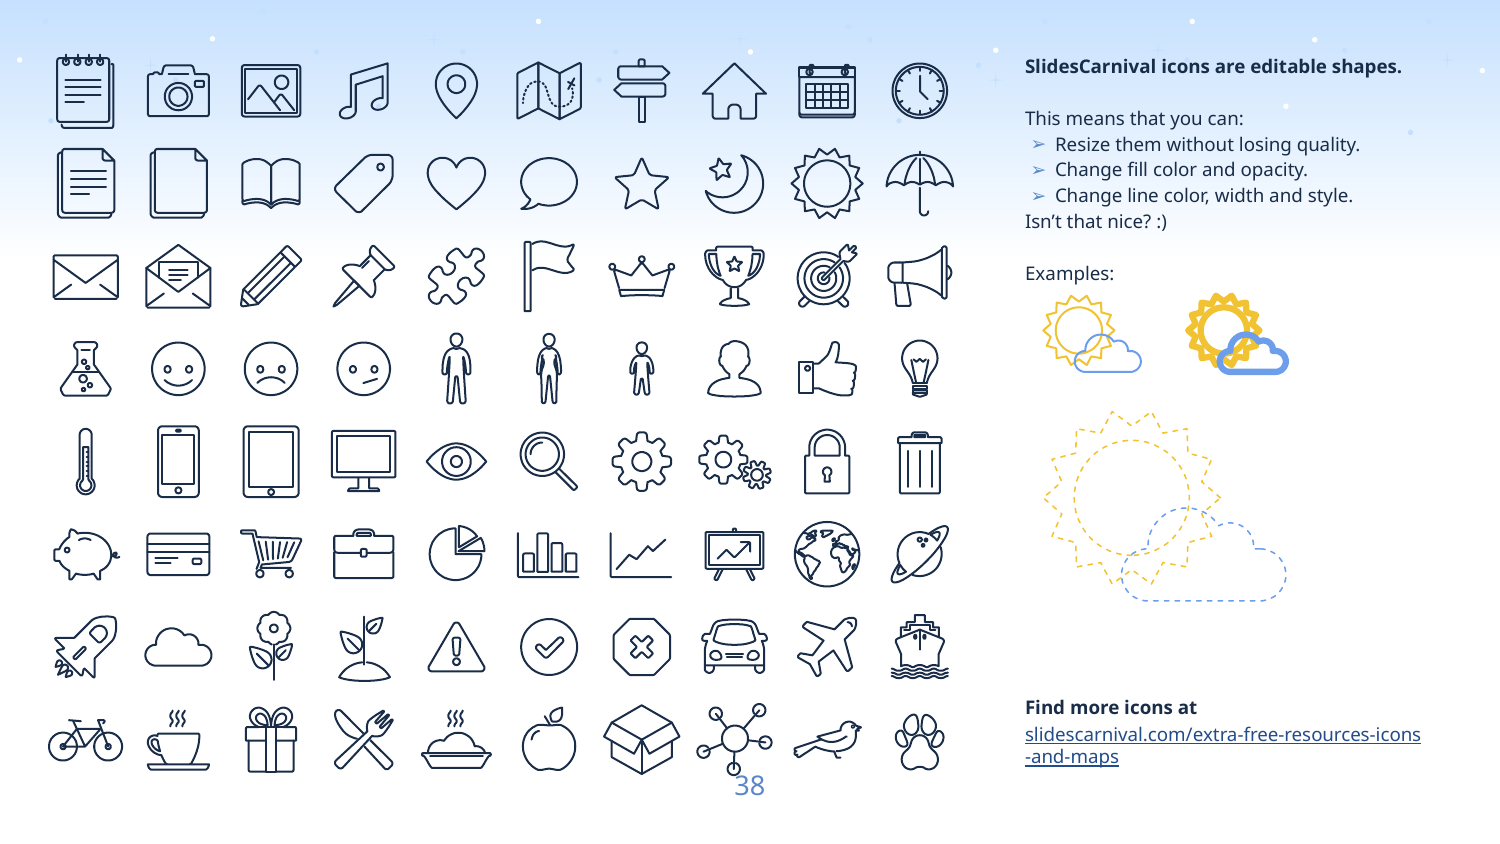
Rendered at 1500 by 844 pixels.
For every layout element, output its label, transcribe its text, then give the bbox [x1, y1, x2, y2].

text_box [797, 617, 857, 677]
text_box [701, 619, 768, 674]
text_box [426, 443, 487, 480]
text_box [337, 342, 391, 396]
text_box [516, 62, 582, 120]
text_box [442, 333, 471, 404]
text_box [244, 342, 298, 396]
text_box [240, 529, 302, 578]
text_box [705, 155, 764, 214]
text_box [704, 246, 764, 307]
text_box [147, 710, 210, 770]
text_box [249, 611, 293, 681]
list SlidesCarnival icons are editable shapes. This means that you can: Resize them without losing quality. Change fill color and opacity. Change line color, width and style. Isn’t that nice? :) Examples: [1025, 51, 1425, 302]
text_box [699, 435, 771, 489]
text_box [603, 705, 680, 775]
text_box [886, 151, 954, 216]
slide_number 38 [705, 754, 795, 819]
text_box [794, 721, 862, 758]
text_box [147, 533, 210, 576]
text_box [895, 714, 944, 770]
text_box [536, 333, 562, 404]
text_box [891, 614, 949, 679]
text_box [421, 710, 492, 769]
list Find more icons at slidescarnival.com/extra-free-resources-icons-and-maps [1025, 692, 1425, 786]
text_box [609, 256, 675, 297]
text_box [333, 245, 395, 307]
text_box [150, 148, 208, 218]
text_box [48, 719, 123, 761]
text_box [705, 528, 764, 581]
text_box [799, 341, 857, 396]
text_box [797, 244, 857, 307]
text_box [1043, 411, 1221, 585]
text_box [76, 428, 95, 495]
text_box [331, 430, 396, 492]
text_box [697, 703, 772, 776]
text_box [429, 525, 485, 581]
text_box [338, 616, 391, 682]
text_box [333, 529, 394, 579]
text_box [630, 342, 654, 395]
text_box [242, 158, 300, 209]
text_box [891, 525, 949, 583]
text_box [240, 245, 302, 307]
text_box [901, 340, 938, 397]
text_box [57, 148, 115, 218]
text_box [897, 432, 942, 494]
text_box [888, 246, 952, 307]
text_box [892, 63, 948, 119]
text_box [524, 241, 574, 312]
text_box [151, 342, 205, 396]
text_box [60, 341, 111, 396]
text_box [147, 65, 210, 117]
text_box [245, 707, 297, 772]
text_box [522, 707, 576, 771]
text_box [613, 59, 670, 123]
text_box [799, 64, 856, 118]
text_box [1187, 295, 1260, 366]
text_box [53, 255, 118, 299]
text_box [791, 148, 863, 219]
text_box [1043, 295, 1115, 366]
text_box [610, 532, 672, 578]
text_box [520, 432, 578, 491]
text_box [56, 54, 114, 129]
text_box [241, 64, 301, 117]
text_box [54, 529, 120, 580]
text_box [517, 532, 579, 578]
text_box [334, 709, 393, 770]
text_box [794, 521, 860, 587]
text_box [54, 616, 117, 678]
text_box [146, 244, 211, 308]
